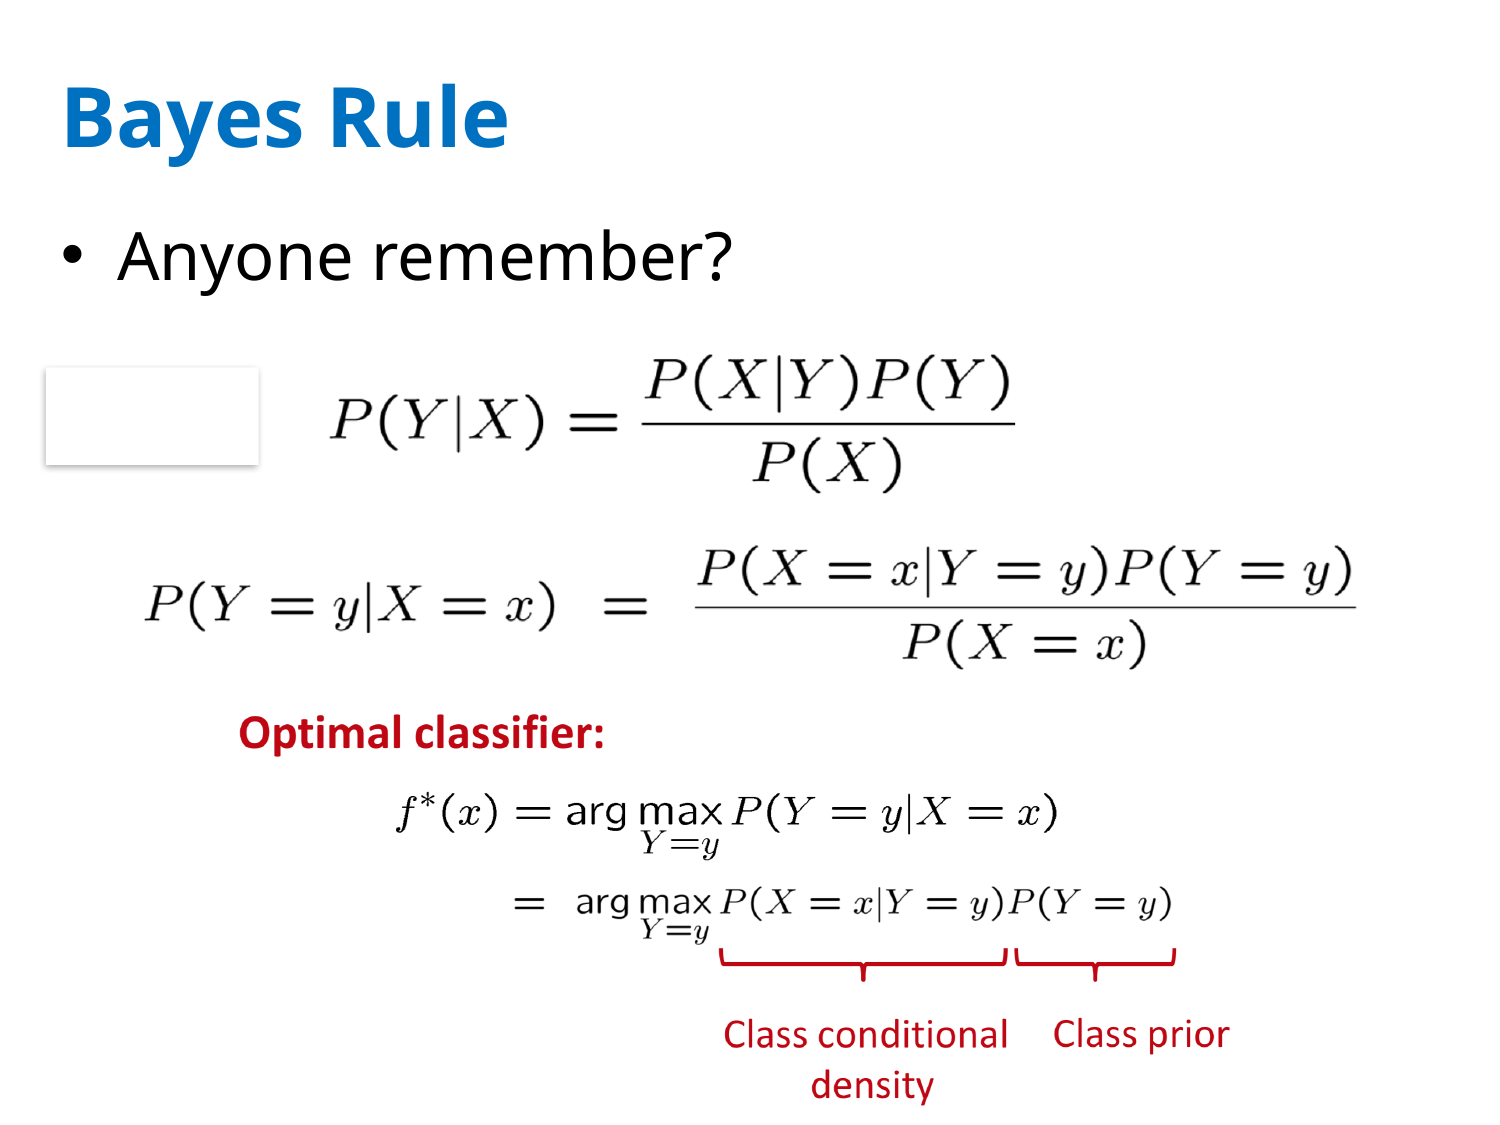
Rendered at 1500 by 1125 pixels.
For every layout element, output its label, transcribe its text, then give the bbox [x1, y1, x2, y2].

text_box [45, 330, 1392, 697]
picture [219, 696, 1249, 1118]
title Bayes Rule [45, 47, 1465, 180]
list Anyone remember? [45, 206, 1465, 305]
